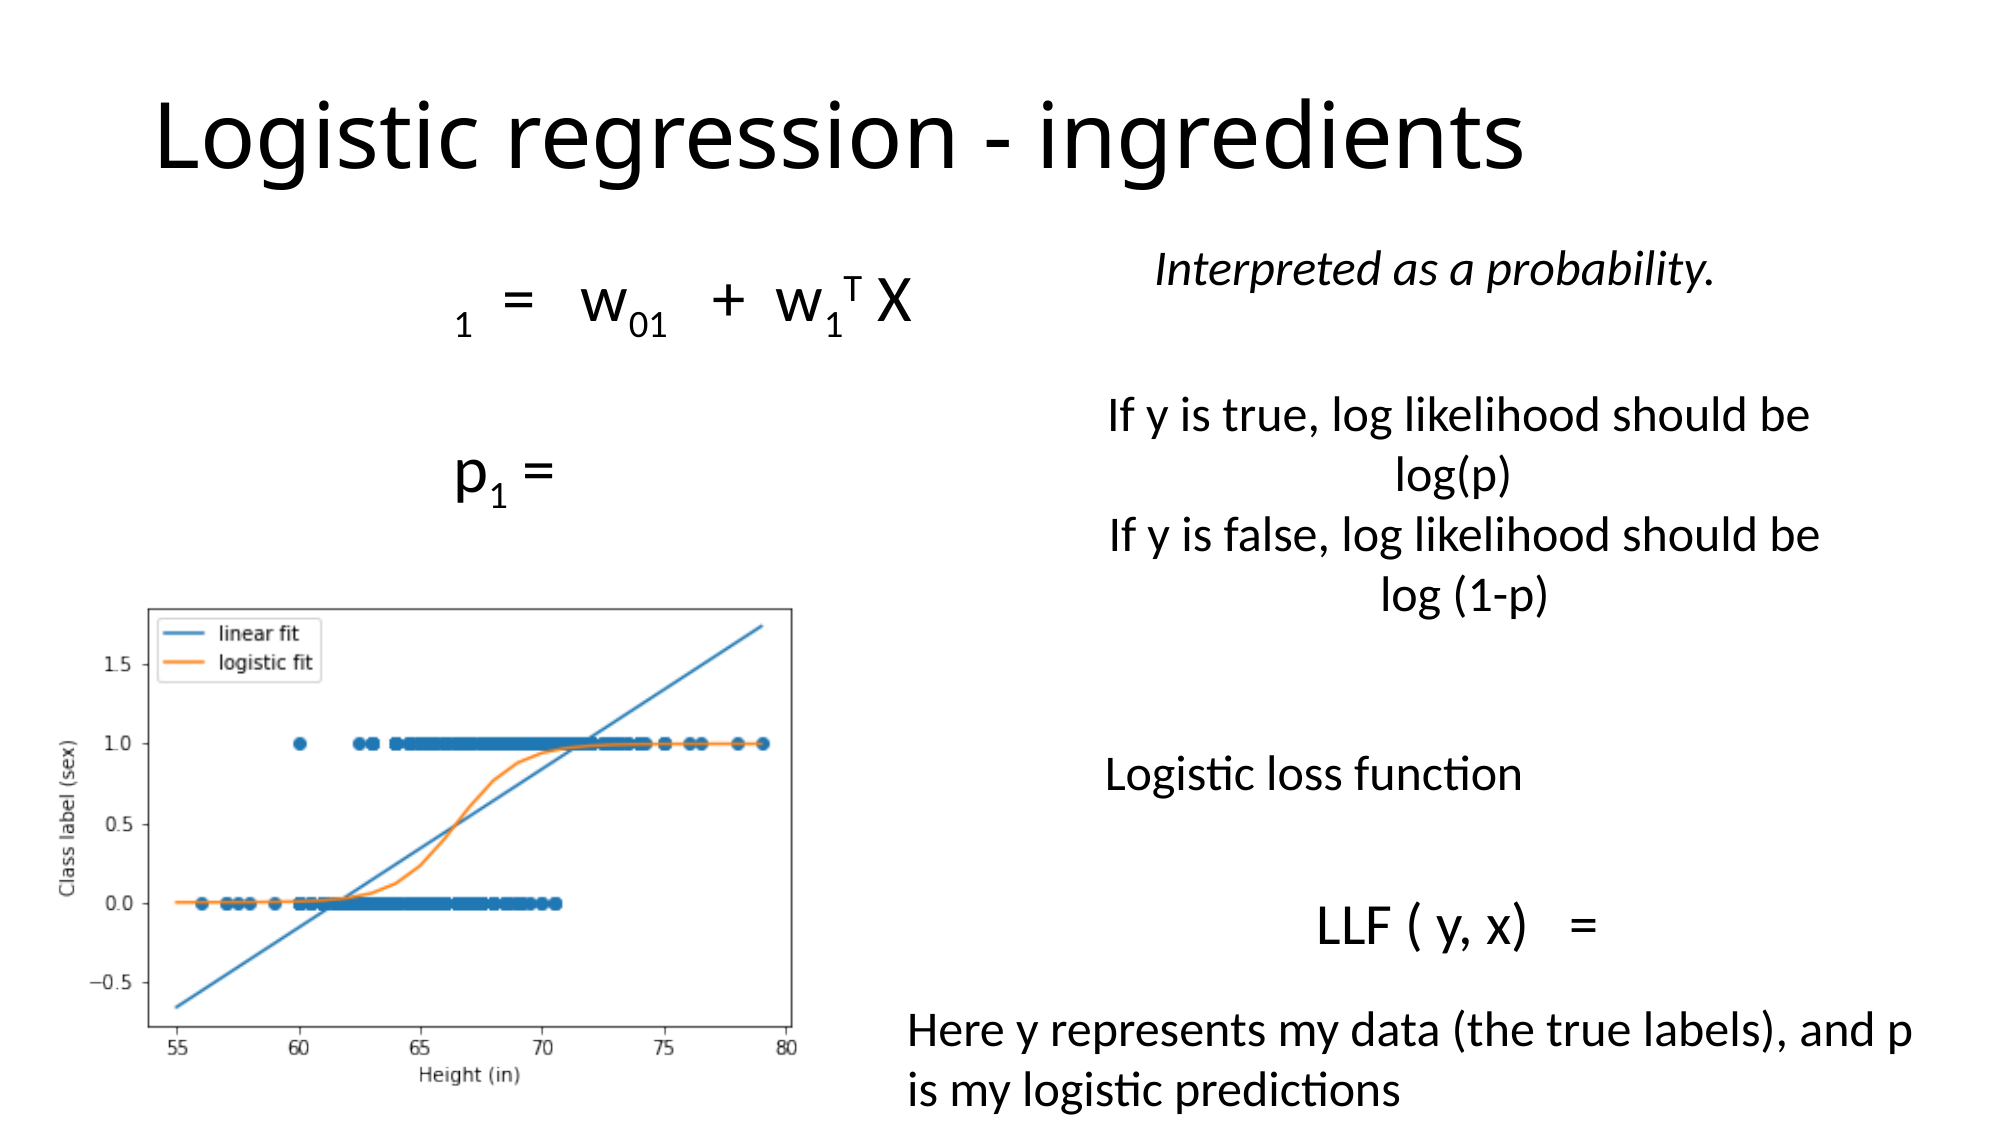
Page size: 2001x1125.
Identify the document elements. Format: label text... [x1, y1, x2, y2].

text_box Here y represents my data (the true labels), and p is my logistic predictions [892, 988, 1941, 1124]
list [44, 541, 874, 1096]
text_box Interpreted as a probability. [1139, 227, 1732, 303]
text_box Logistic loss function [1089, 733, 1539, 808]
title Logistic regression - ingredients [137, 29, 1863, 248]
text_box If y is true, log likelihood should be log(p) If y is false, log likelihood should be log (1-p) [1092, 373, 1838, 629]
